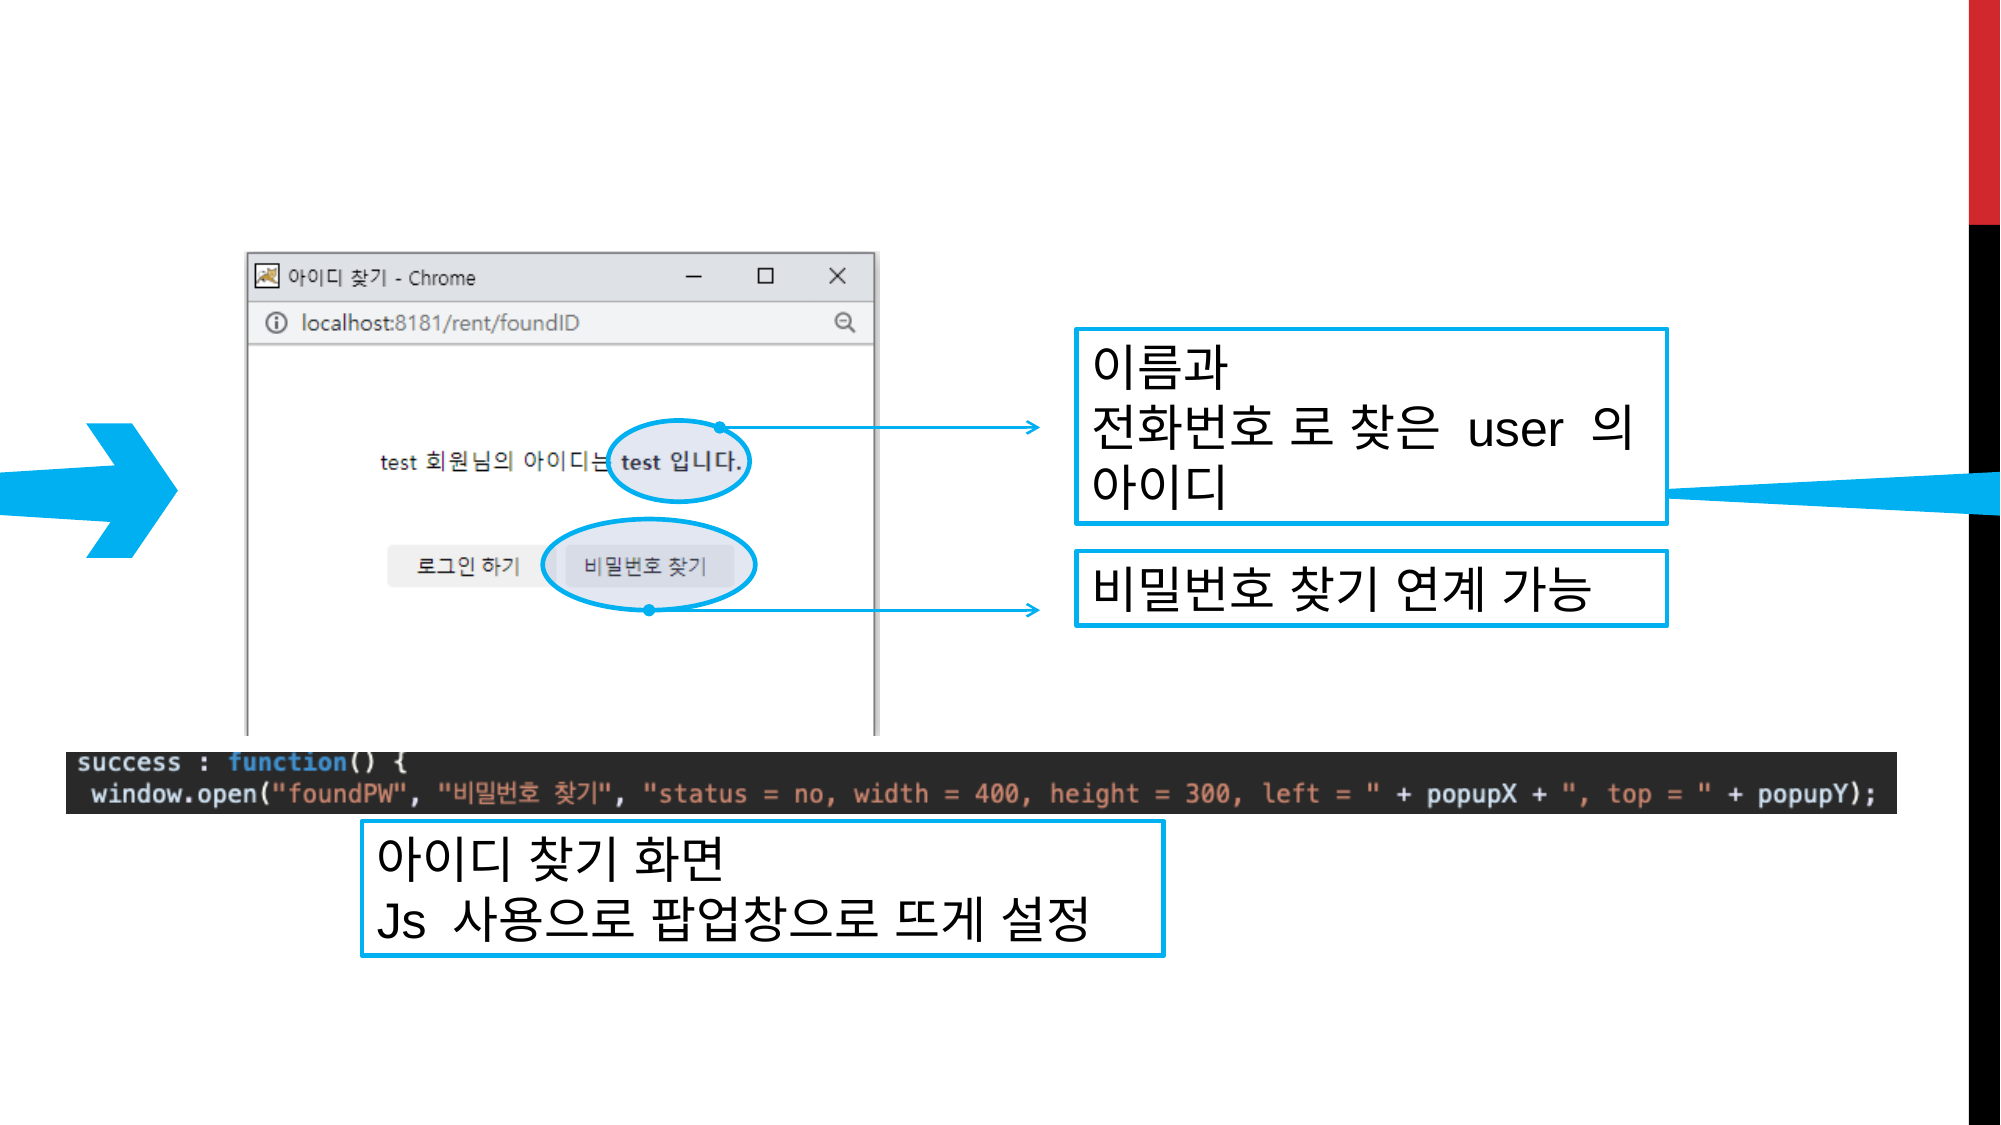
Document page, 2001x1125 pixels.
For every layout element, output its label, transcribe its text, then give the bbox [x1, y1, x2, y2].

picture [611, 424, 746, 499]
picture [243, 250, 881, 737]
text_box 비밀번호 찾기 연계 가능 [1076, 550, 1668, 626]
text_box [84, 421, 180, 561]
picture [66, 751, 1898, 814]
text_box 이름과 전화번호 로 찾은 user 의 아이디 [1076, 328, 1668, 524]
text_box [0, 463, 128, 524]
text_box 아이디 찾기 화면 Js 사용으로 팝업창으로 뜨게 설정 [362, 821, 1164, 956]
picture [546, 522, 752, 607]
text_box [1668, 469, 2000, 518]
